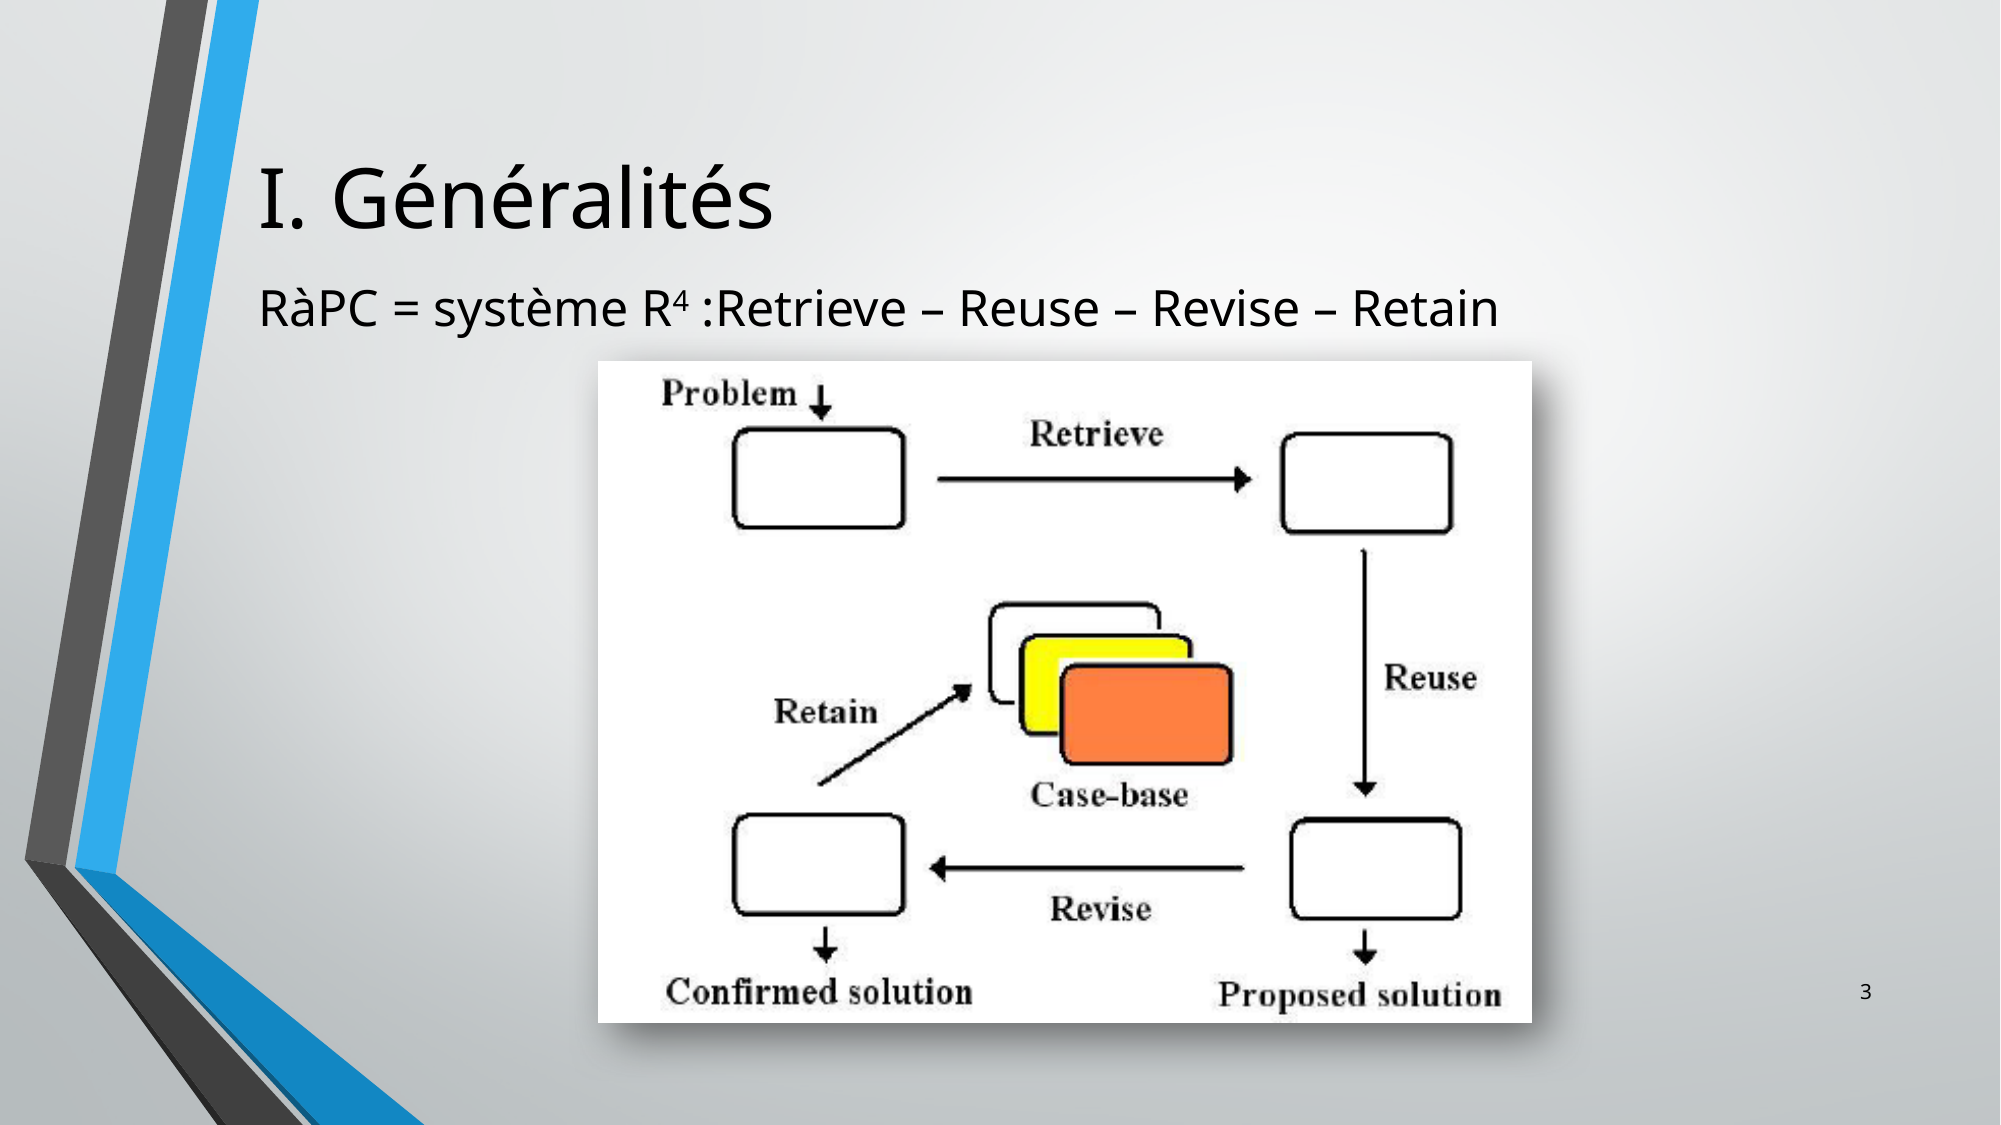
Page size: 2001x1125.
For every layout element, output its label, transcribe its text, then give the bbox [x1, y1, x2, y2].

list RàPC = système R4 :Retrieve – Reuse – Revise – Retain [243, 268, 1887, 893]
title I. Généralités [243, 51, 1887, 268]
picture [598, 361, 1532, 1023]
slide_number 3 [1796, 962, 1887, 1023]
